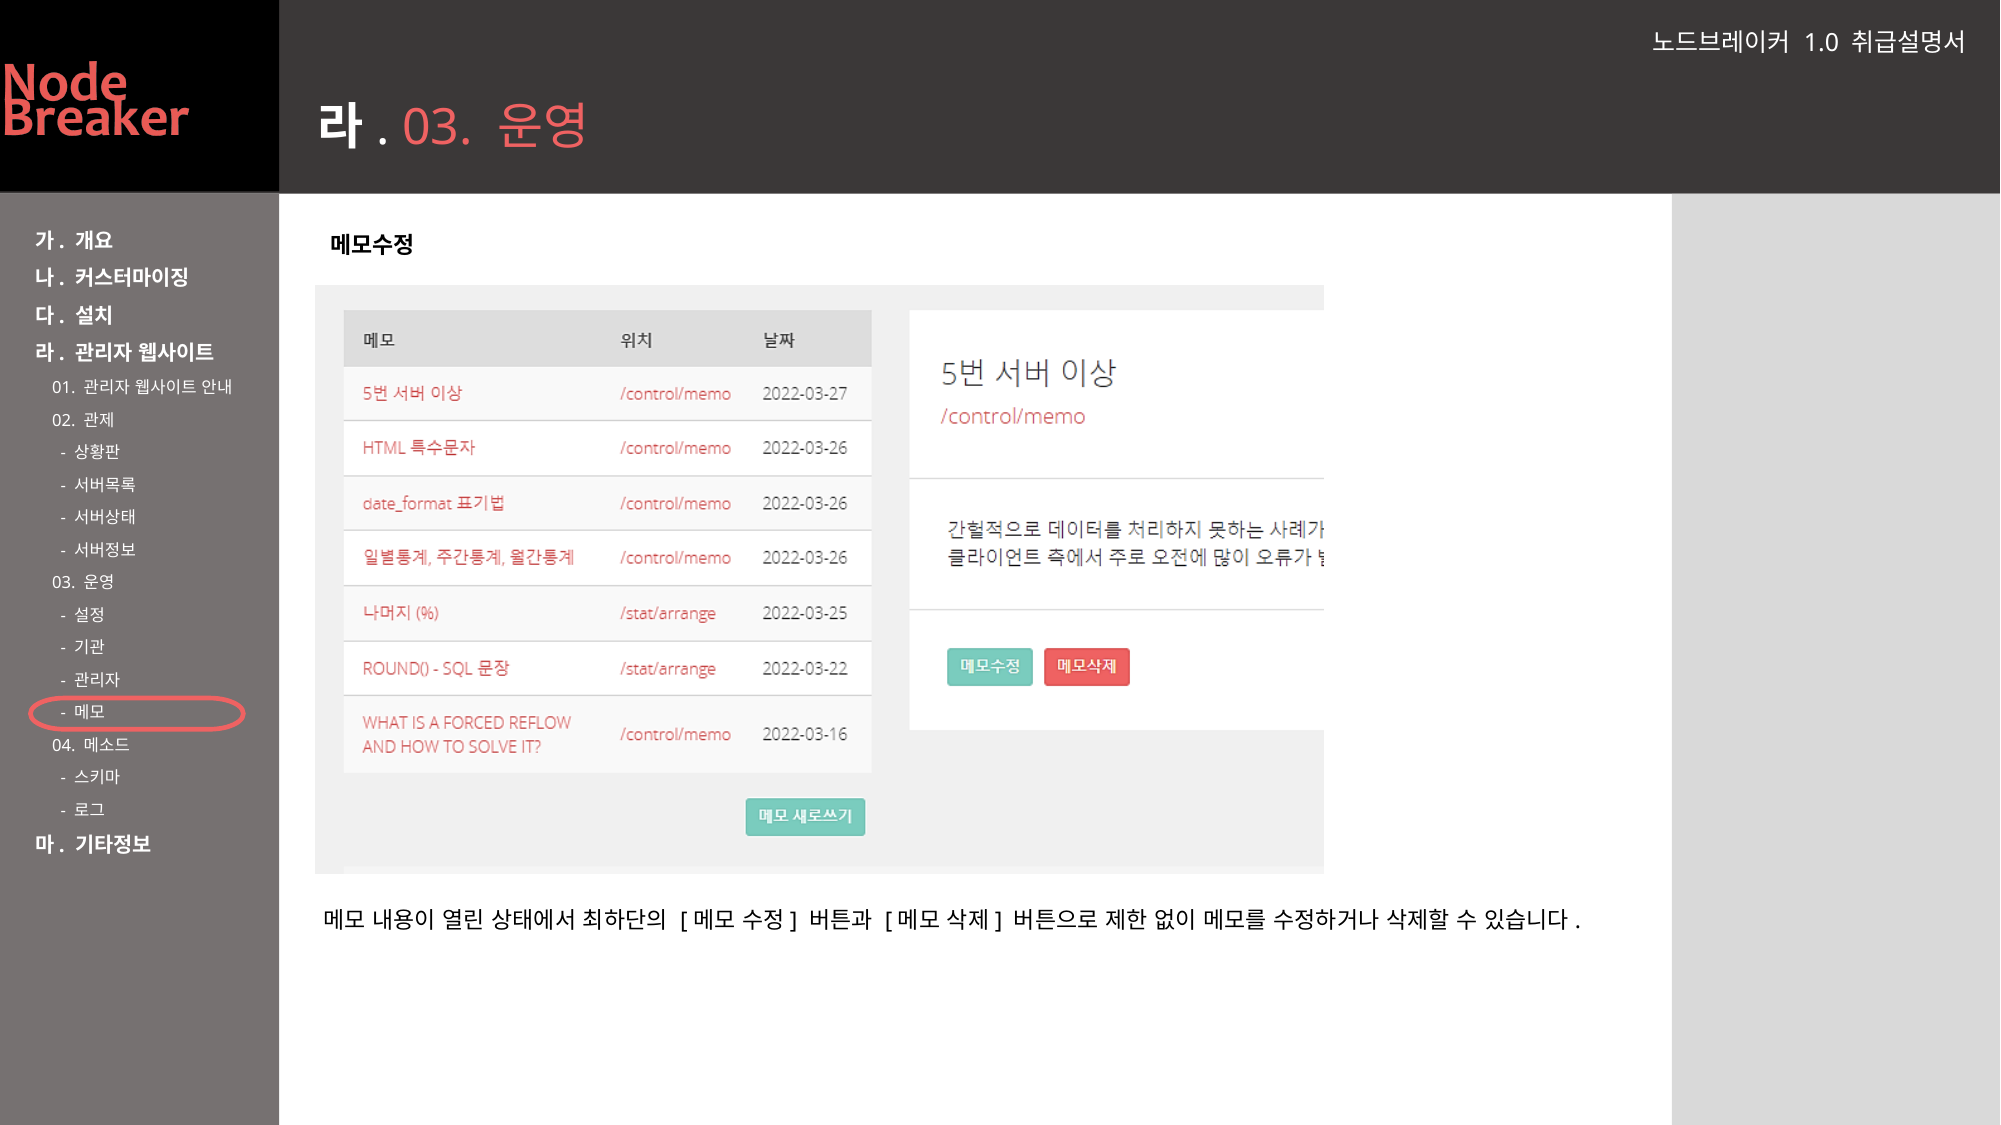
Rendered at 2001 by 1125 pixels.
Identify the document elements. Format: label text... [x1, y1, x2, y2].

text_box 메모수정 [315, 221, 1662, 266]
text_box [0, 0, 2000, 195]
text_box 노드브레이커 1.0 취급설명서 [1403, 20, 1982, 67]
text_box [29, 696, 245, 731]
picture [315, 285, 1324, 874]
title 라. 03. 운영 [302, 80, 2000, 178]
text_box [0, 193, 280, 1125]
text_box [0, 0, 280, 192]
list 가. 개요 나. 커스터마이징 다. 설치 라. 관리자 웹사이트 01. 관리자 웹사이트 안내 02. 관제 - 상황판 - 서버목록 - 서버상태 - 서버정보 03. 운영 - 설정 - 기관 - 관리자 - 메모 04. 메소드 - 스키마 - 로그 마. 기타정보 [20, 219, 268, 983]
text_box 메모 내용이 열린 상태에서 최하단의 [메모 수정] 버튼과 [메모 삭제] 버튼으로 제한 없이 메모를 수정하거나 삭제할 수 있습니다. [308, 896, 1655, 941]
text_box [1671, 193, 2000, 1125]
